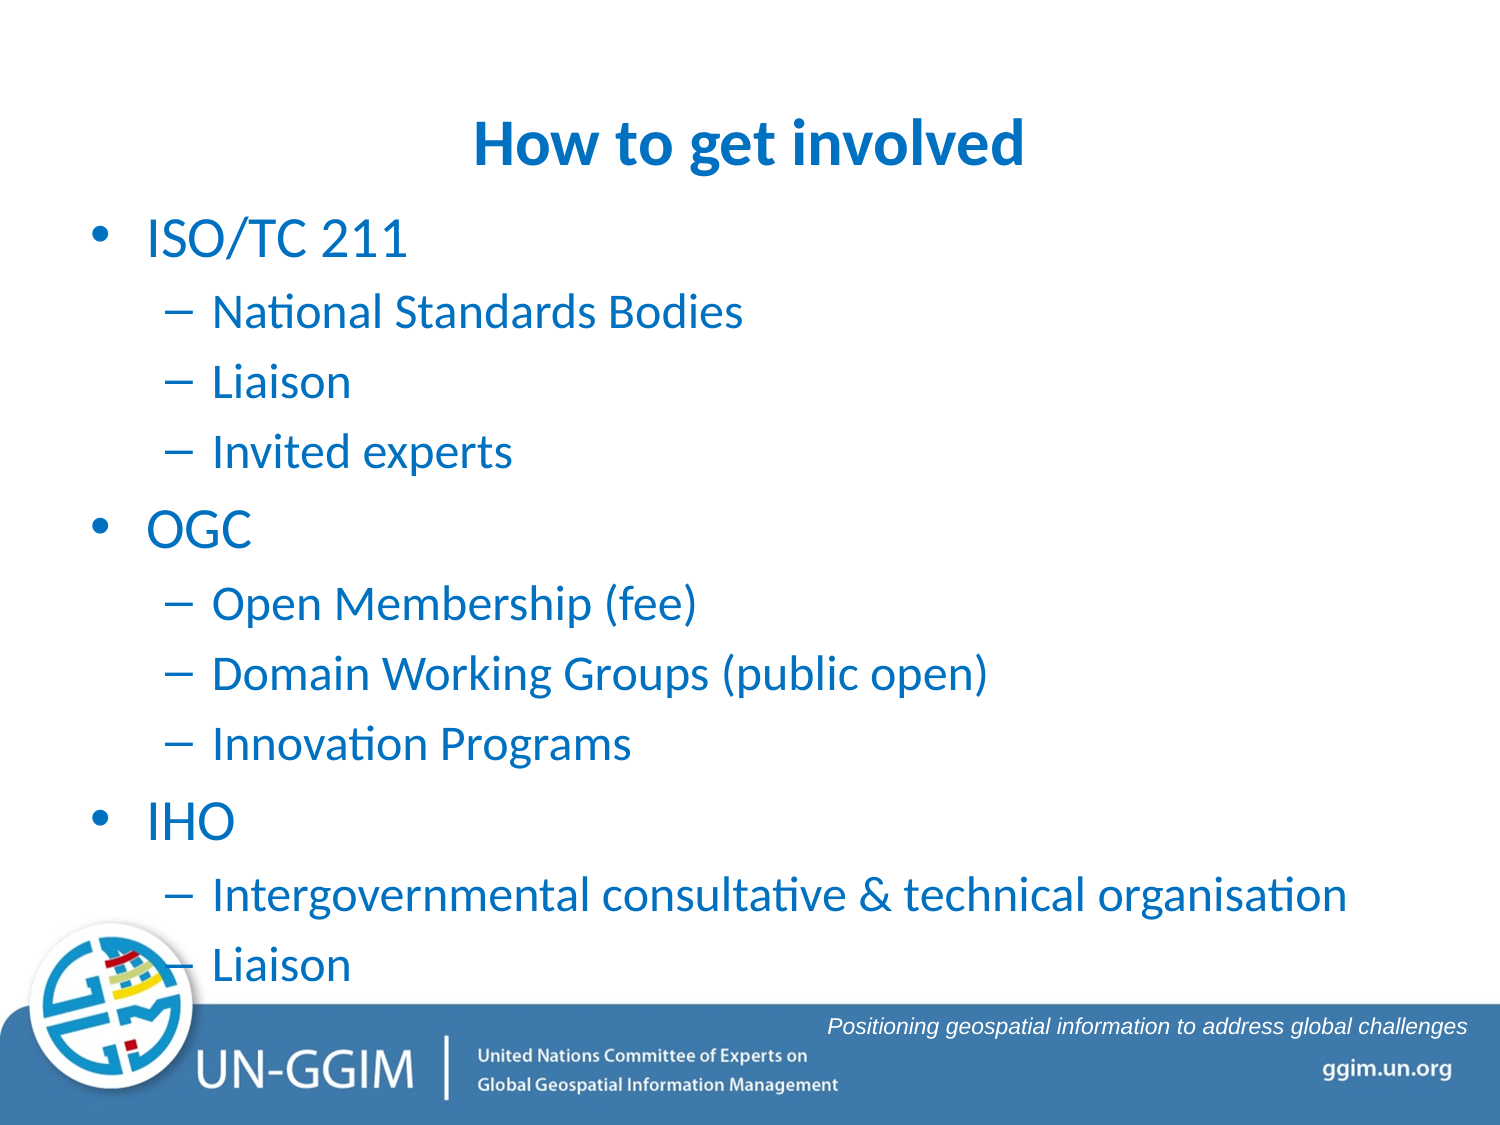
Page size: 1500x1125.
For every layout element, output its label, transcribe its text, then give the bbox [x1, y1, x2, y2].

list ISO/TC 211 National Standards Bodies Liaison Invited experts OGC Open Membership (fee) Domain Working Groups (public open) Innovation Programs IHO Intergovernmental consultative & technical organisation Liaison [75, 191, 1463, 934]
picture [0, 0, 1500, 1125]
title How to get involved [75, 45, 1425, 191]
